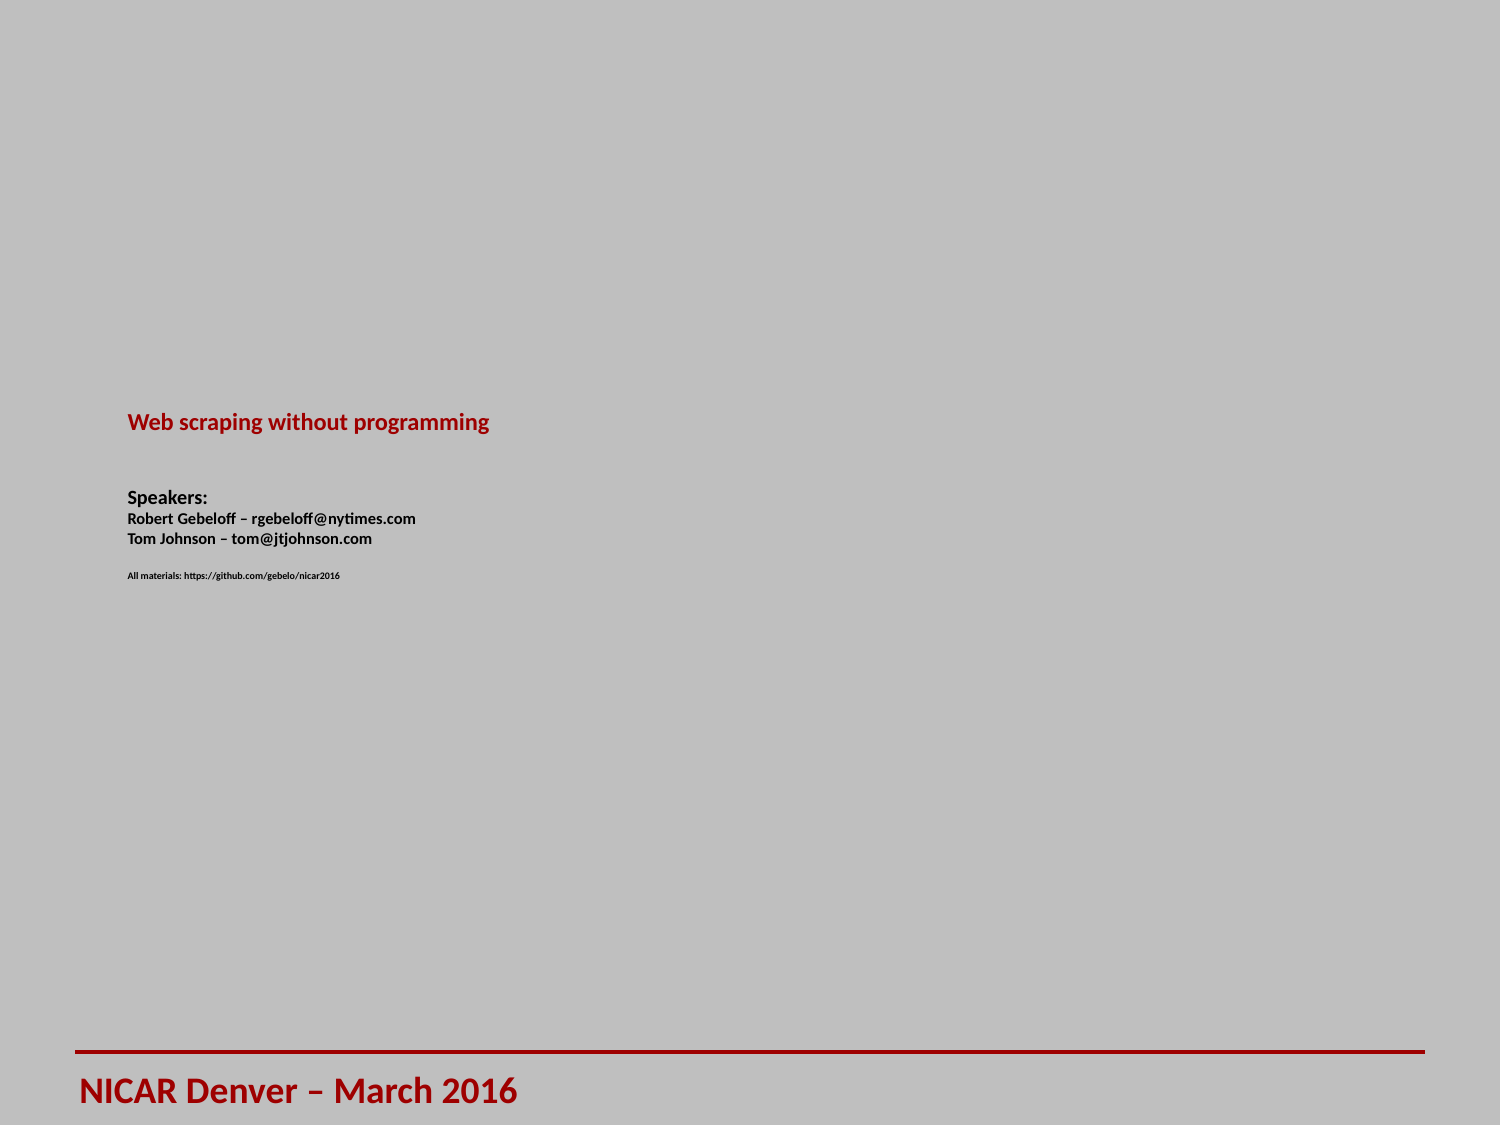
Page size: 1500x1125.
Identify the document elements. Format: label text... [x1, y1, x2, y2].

text_box NICAR Denver – March 2016 [64, 1058, 534, 1119]
footer [512, 1042, 988, 1103]
title Web scraping without programming Speakers: Robert Gebeloff – rgebeloff@nytimes.com Tom Johnson – tom@jtjohnson.com All materials: https://github.com/gebelo/nicar2016 [112, 349, 1388, 591]
